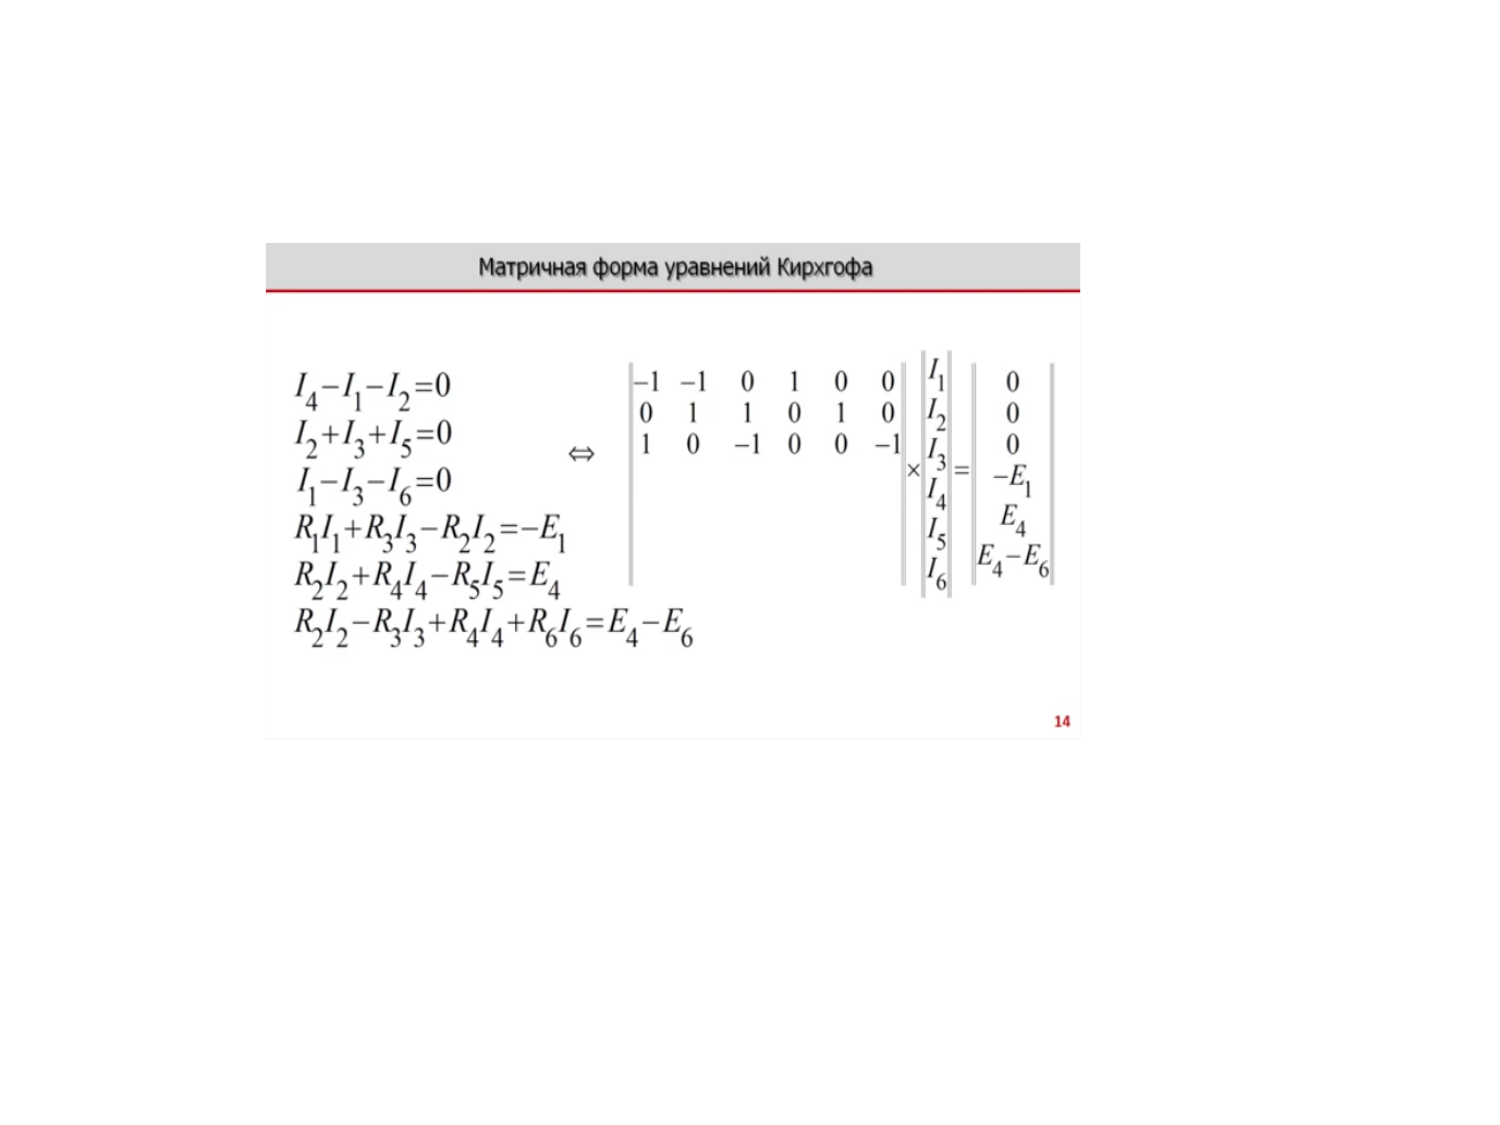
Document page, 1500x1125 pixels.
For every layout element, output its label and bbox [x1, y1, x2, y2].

picture [265, 242, 1081, 740]
